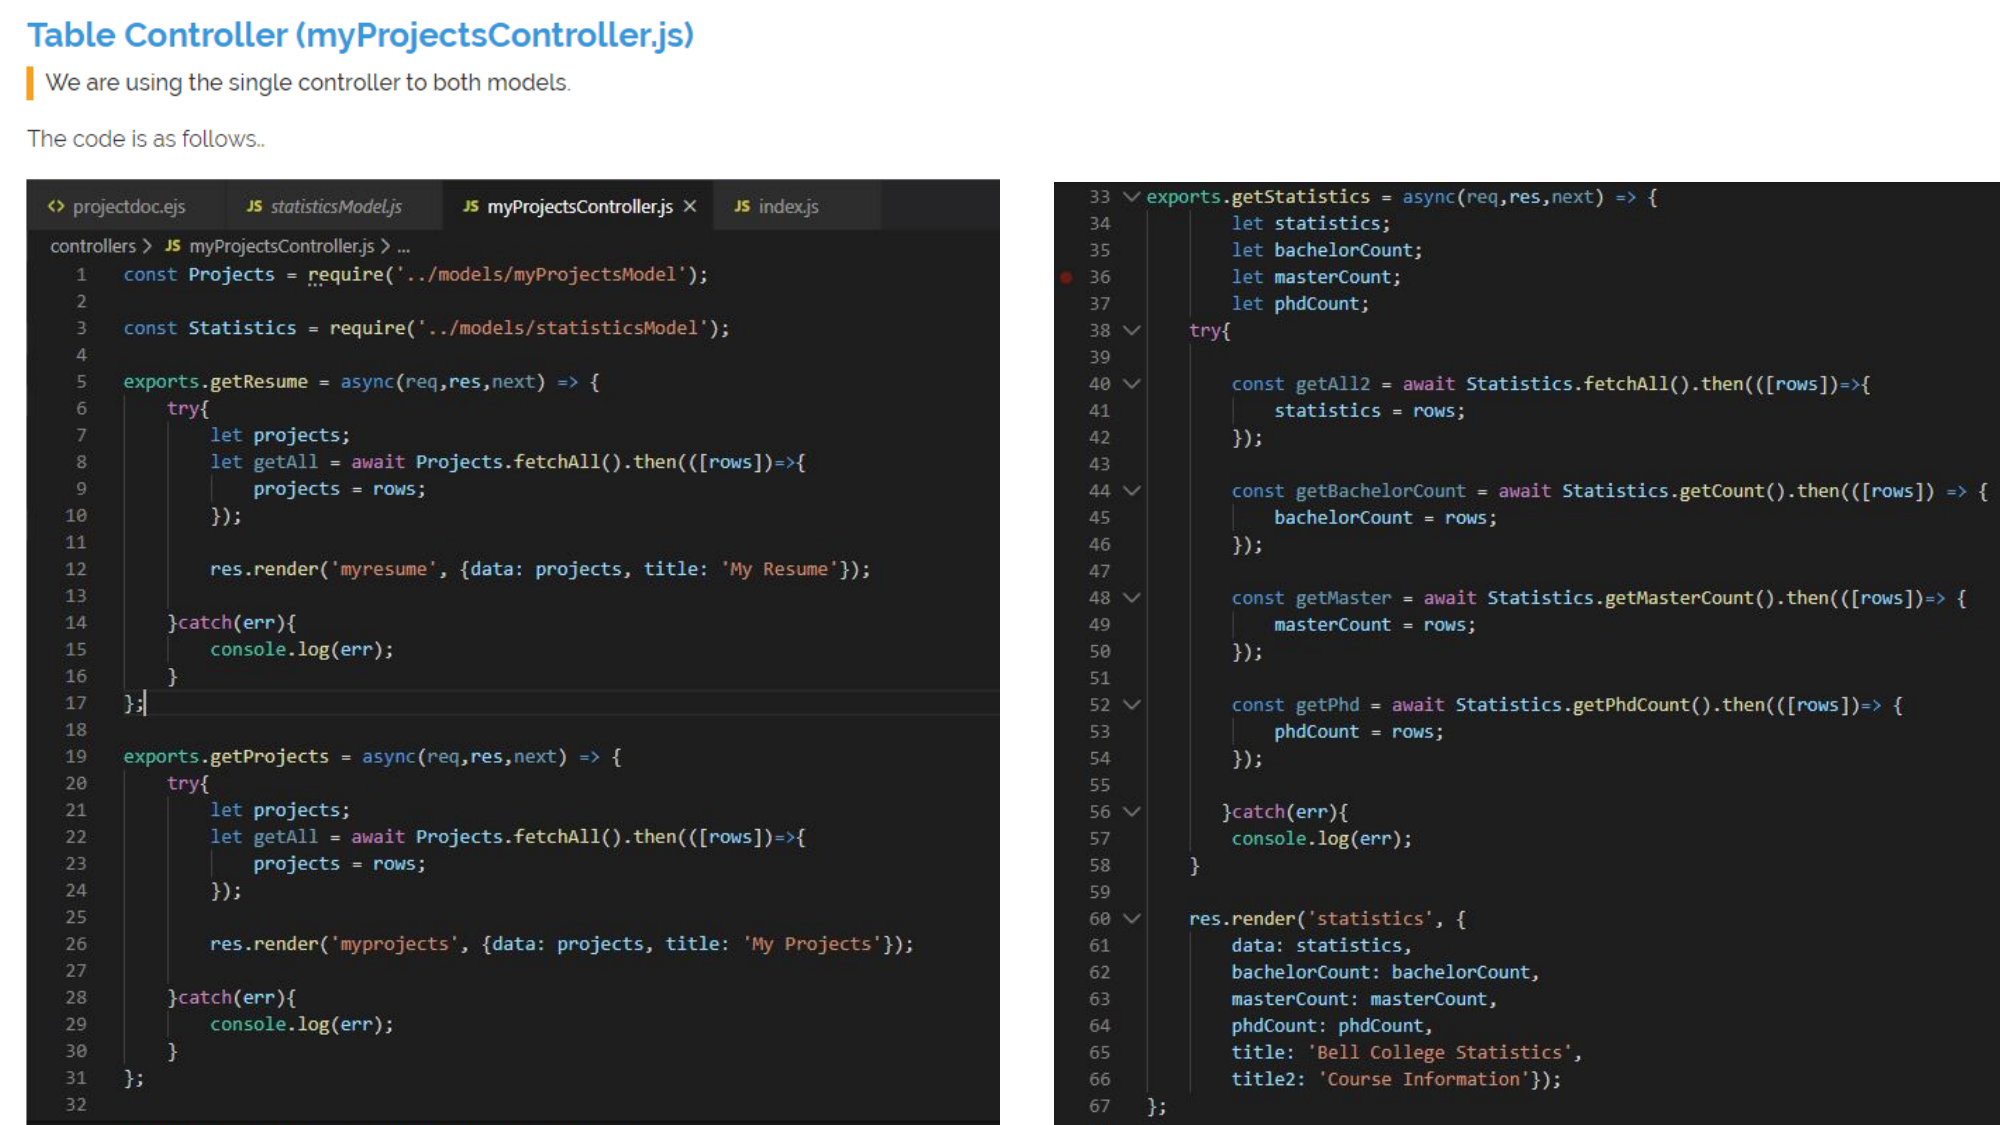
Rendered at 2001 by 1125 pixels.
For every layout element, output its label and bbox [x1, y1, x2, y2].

picture [0, 0, 1000, 1125]
picture [1054, 182, 2000, 1125]
